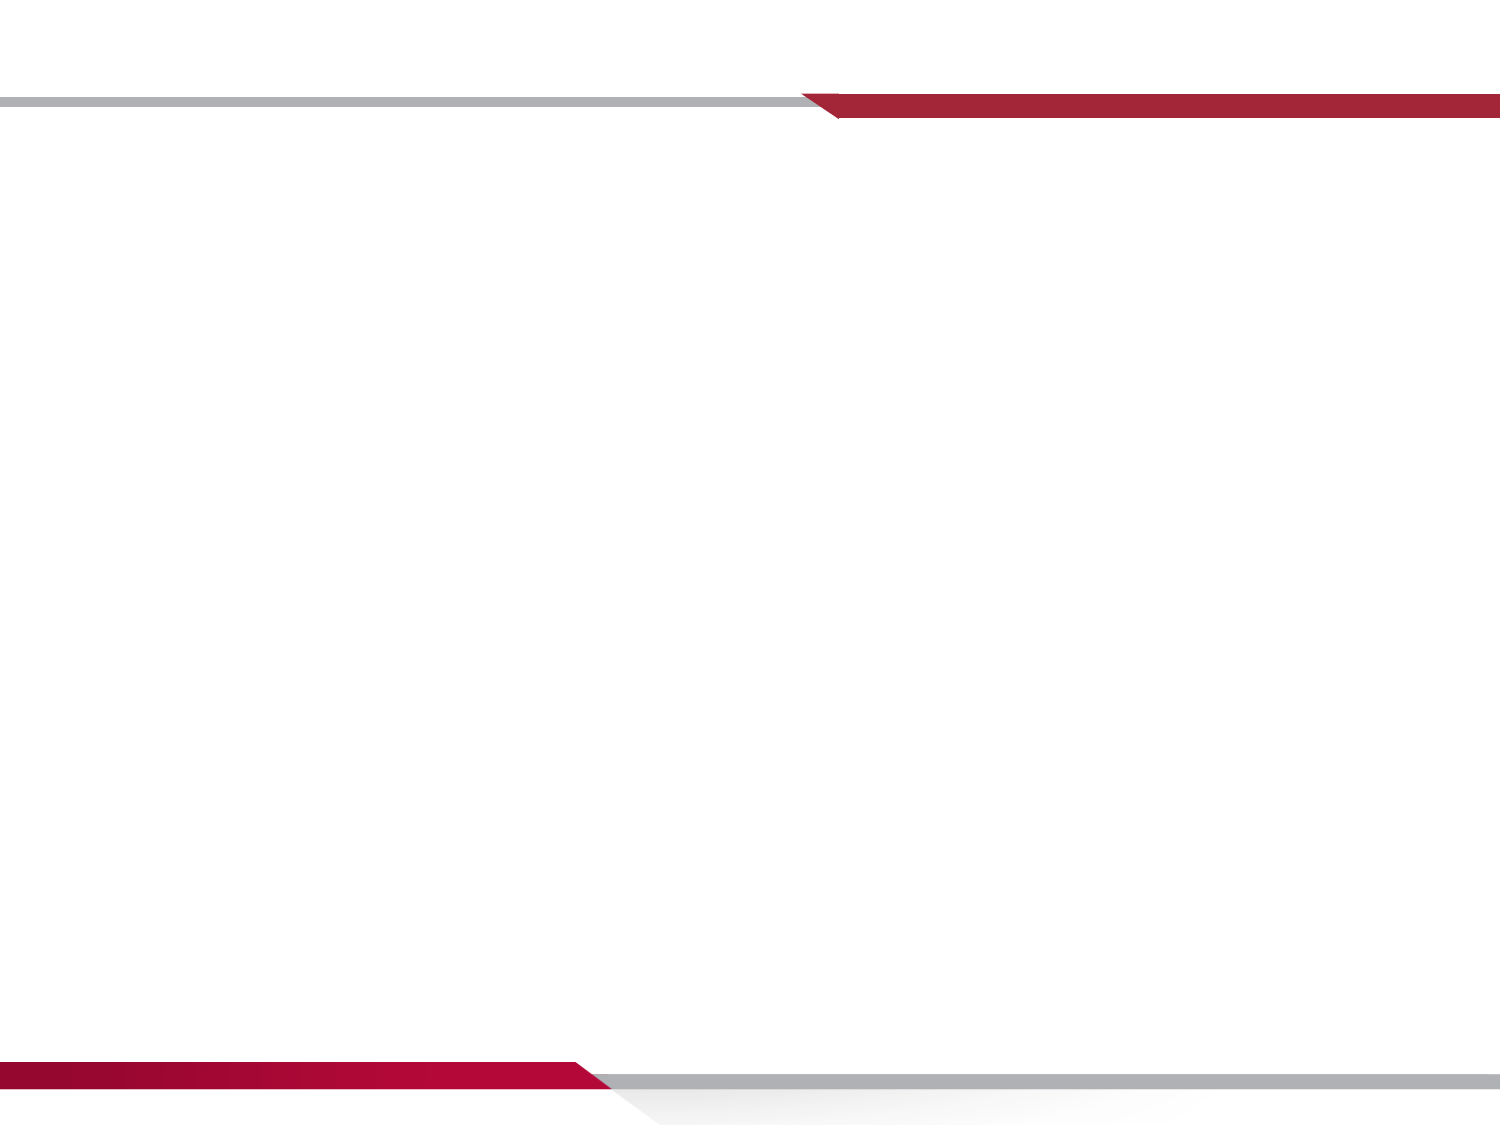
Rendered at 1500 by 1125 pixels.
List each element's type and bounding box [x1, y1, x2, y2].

picture [0, 1062, 1500, 1125]
